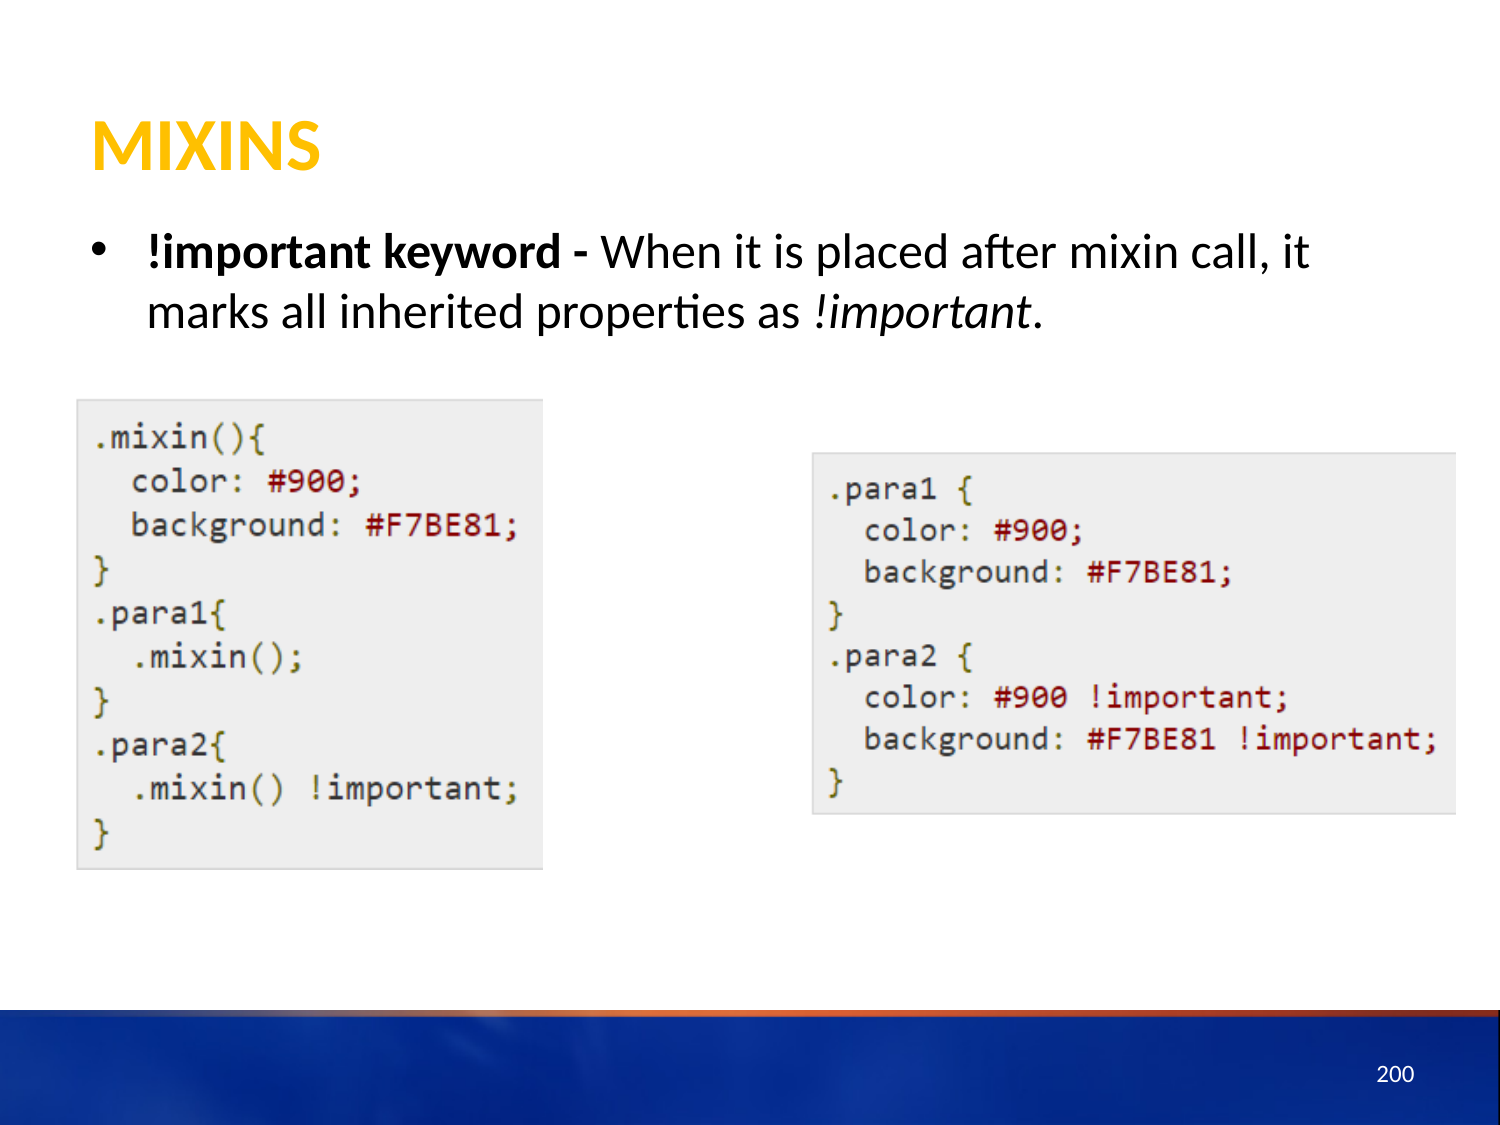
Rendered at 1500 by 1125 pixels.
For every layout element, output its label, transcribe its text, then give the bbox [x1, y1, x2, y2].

list !important keyword - When it is placed after mixin call, it marks all inherited properties as !important. [75, 210, 1425, 1005]
picture [74, 396, 543, 870]
title Mixins [75, 93, 1425, 188]
slide_number 200 [1215, 1042, 1430, 1103]
picture [0, 1010, 1500, 1125]
picture [808, 446, 1456, 821]
